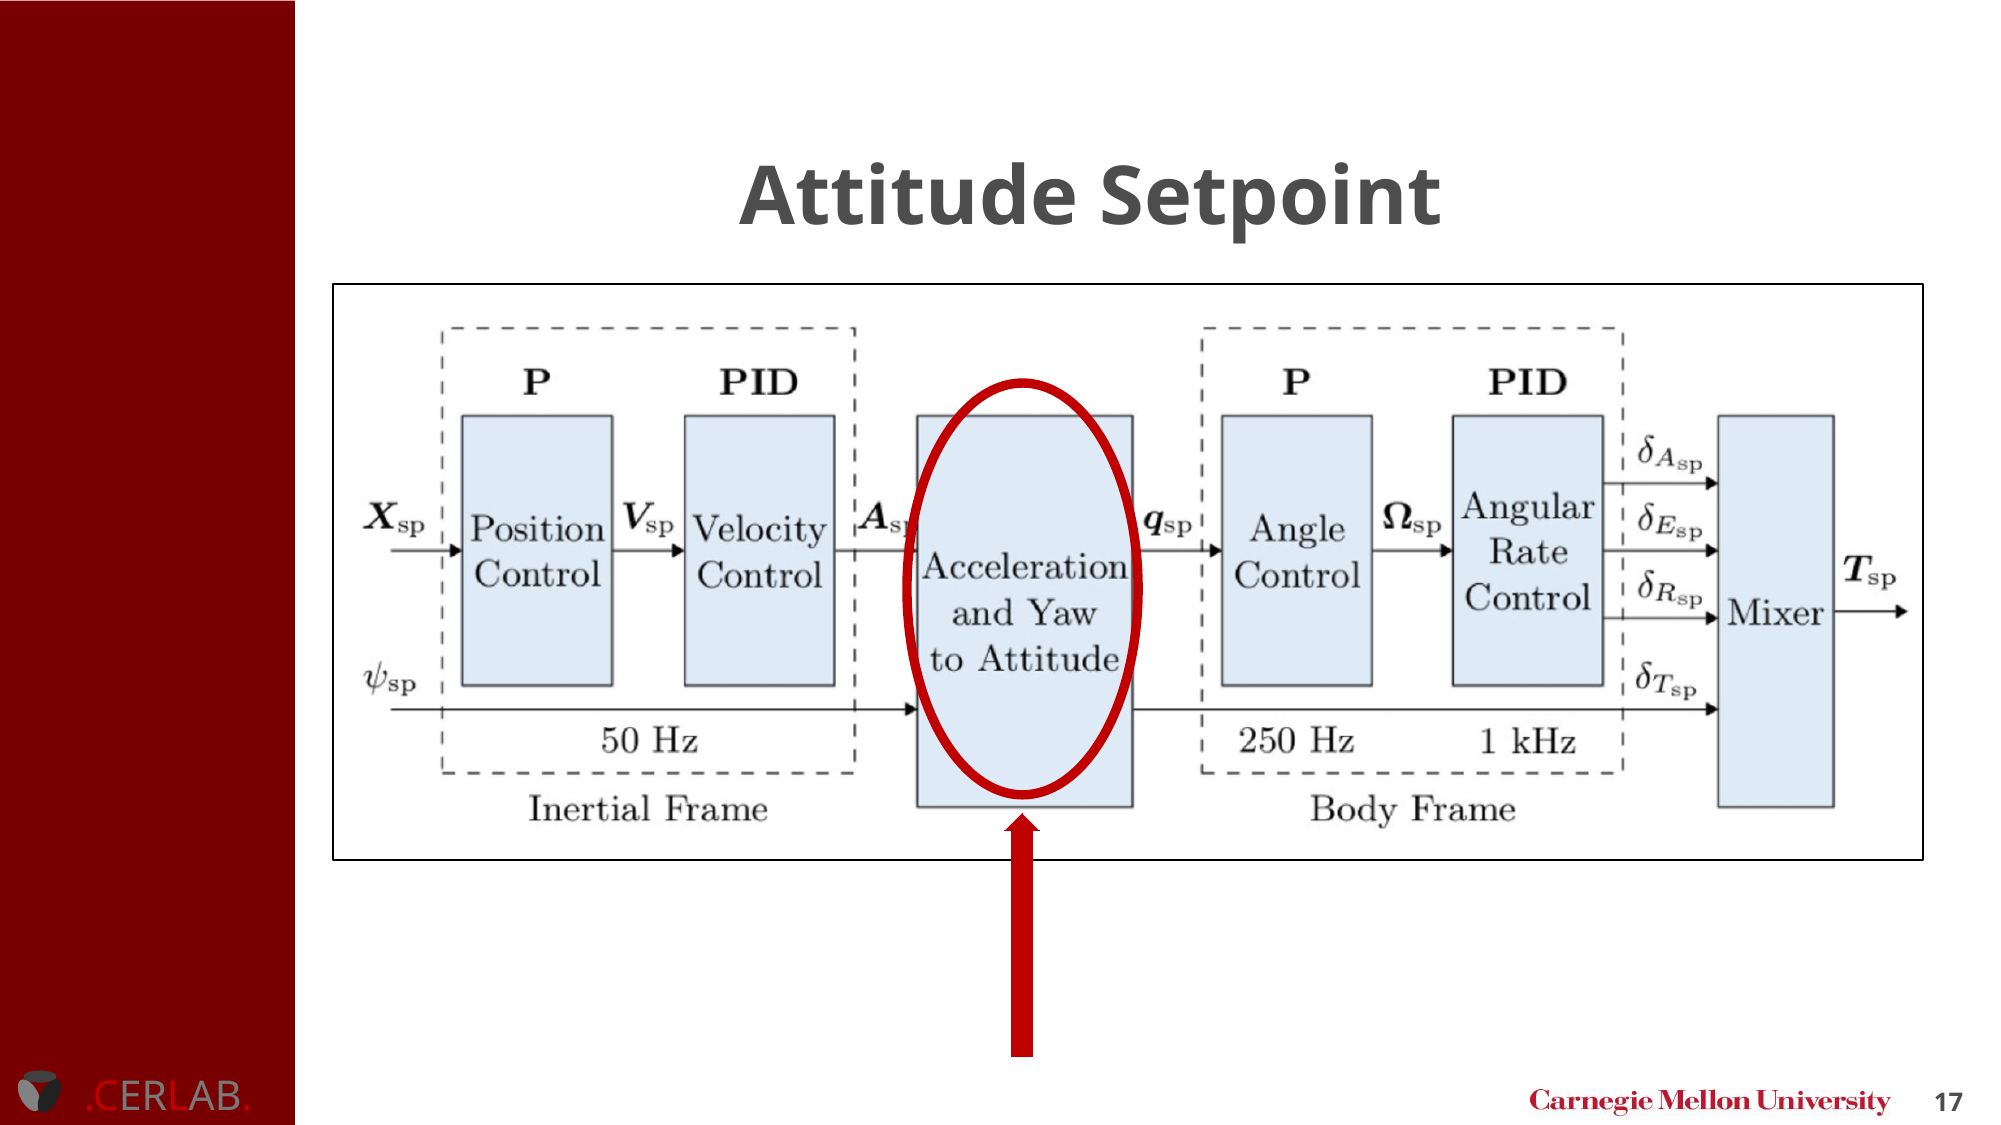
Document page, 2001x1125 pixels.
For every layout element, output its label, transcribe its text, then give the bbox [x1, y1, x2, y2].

picture [333, 284, 1923, 859]
text_box [1011, 869, 1033, 1057]
picture [1530, 1089, 1891, 1116]
text_box Attitude Setpoint [335, 83, 1847, 241]
